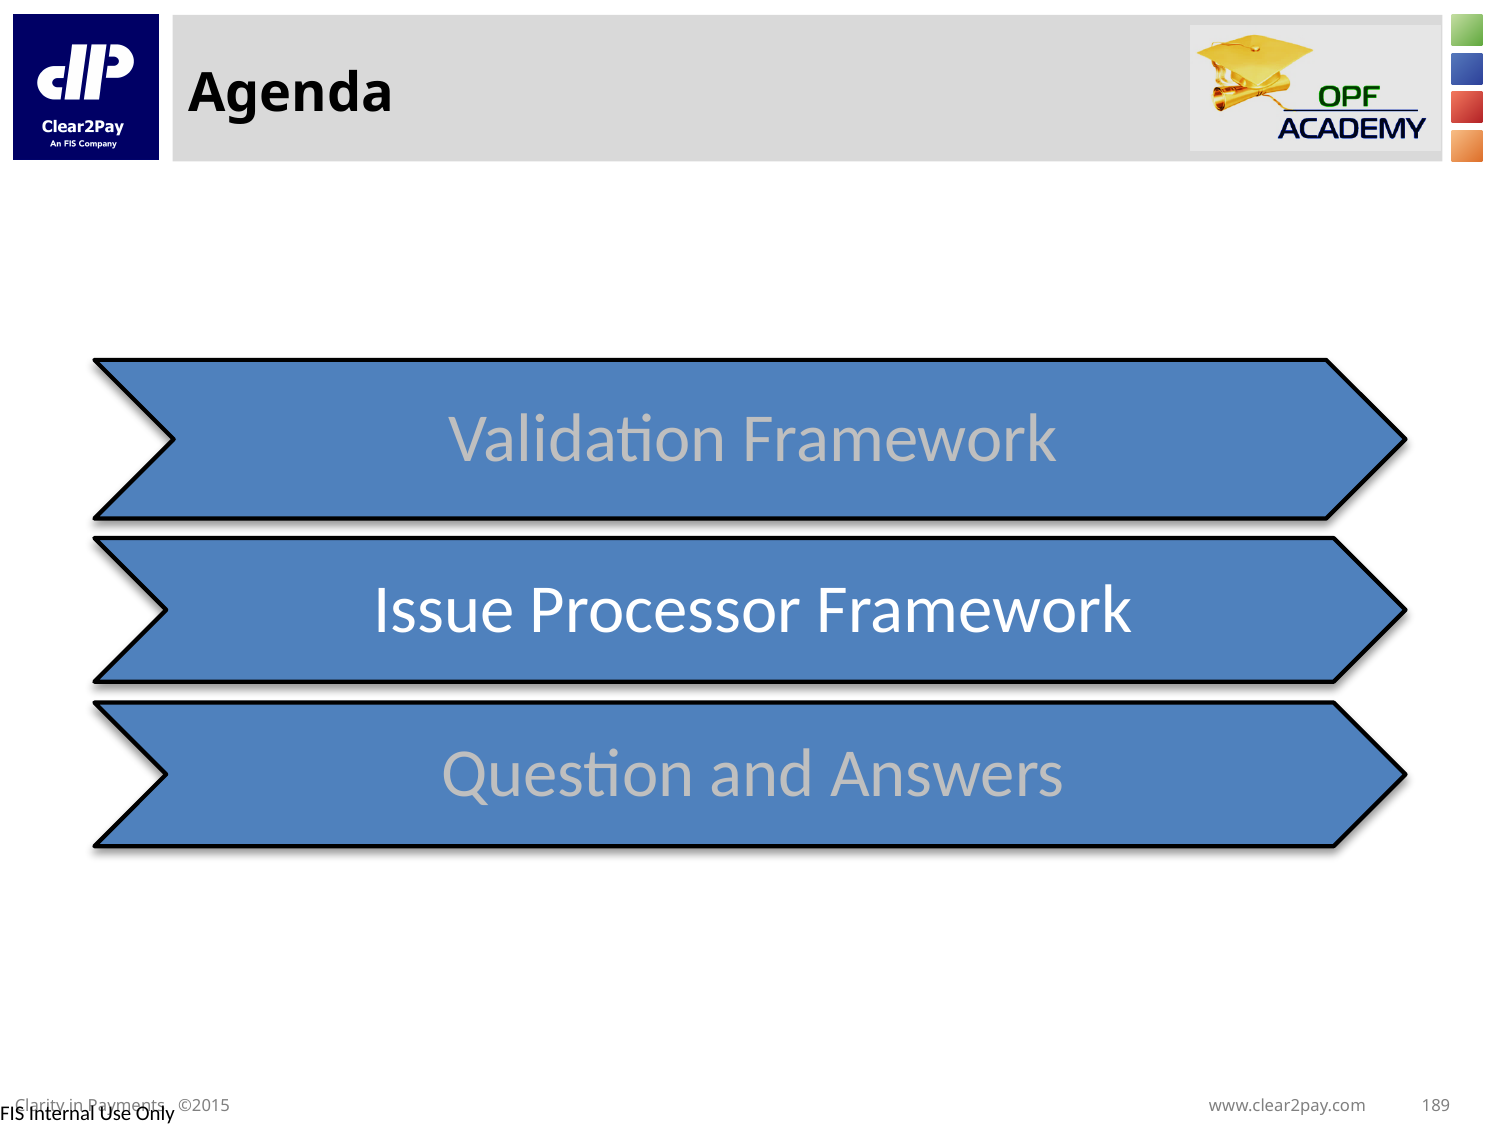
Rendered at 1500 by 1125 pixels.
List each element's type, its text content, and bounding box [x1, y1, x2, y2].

picture [1190, 25, 1441, 151]
title Agenda [173, 25, 1189, 155]
picture [13, 14, 159, 160]
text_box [94, 277, 1406, 929]
